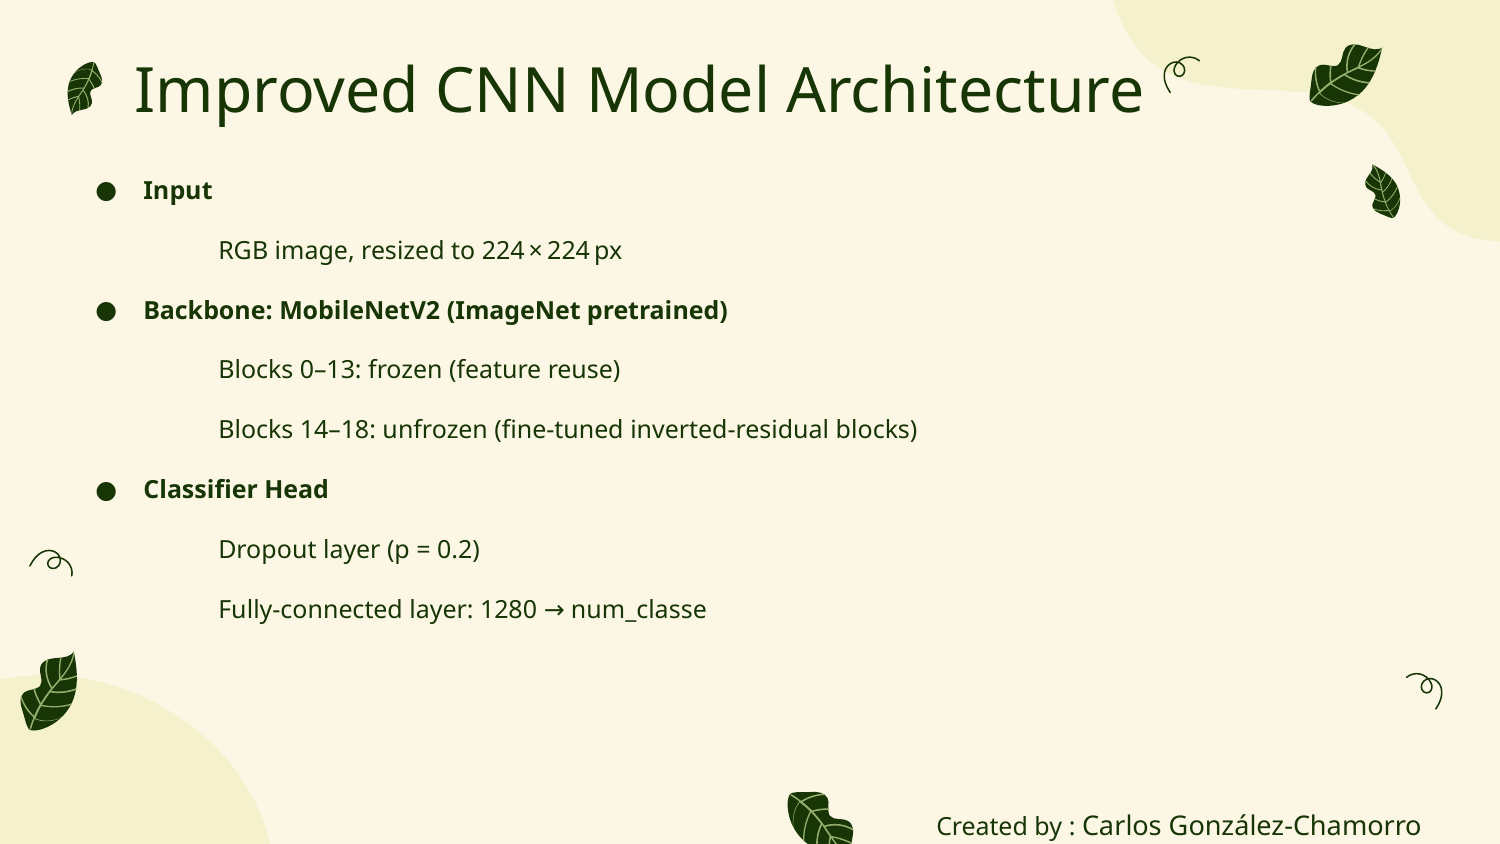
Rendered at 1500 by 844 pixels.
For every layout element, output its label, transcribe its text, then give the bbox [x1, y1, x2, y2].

title Improved CNN Model Architecture [119, 35, 1432, 130]
list Input RGB image, resized to 224 × 224 px Backbone: MobileNetV2 (ImageNet pretrained) Blocks 0–13: frozen (feature reuse) Blocks 14–18: unfrozen (fine‑tuned inverted‑residual blocks) Classifier Head Dropout layer (p = 0.2) Fully‑connected layer: 1280 → num_classe [53, 159, 1409, 794]
text_box Created by : Carlos González-Chamorro [921, 793, 1500, 831]
